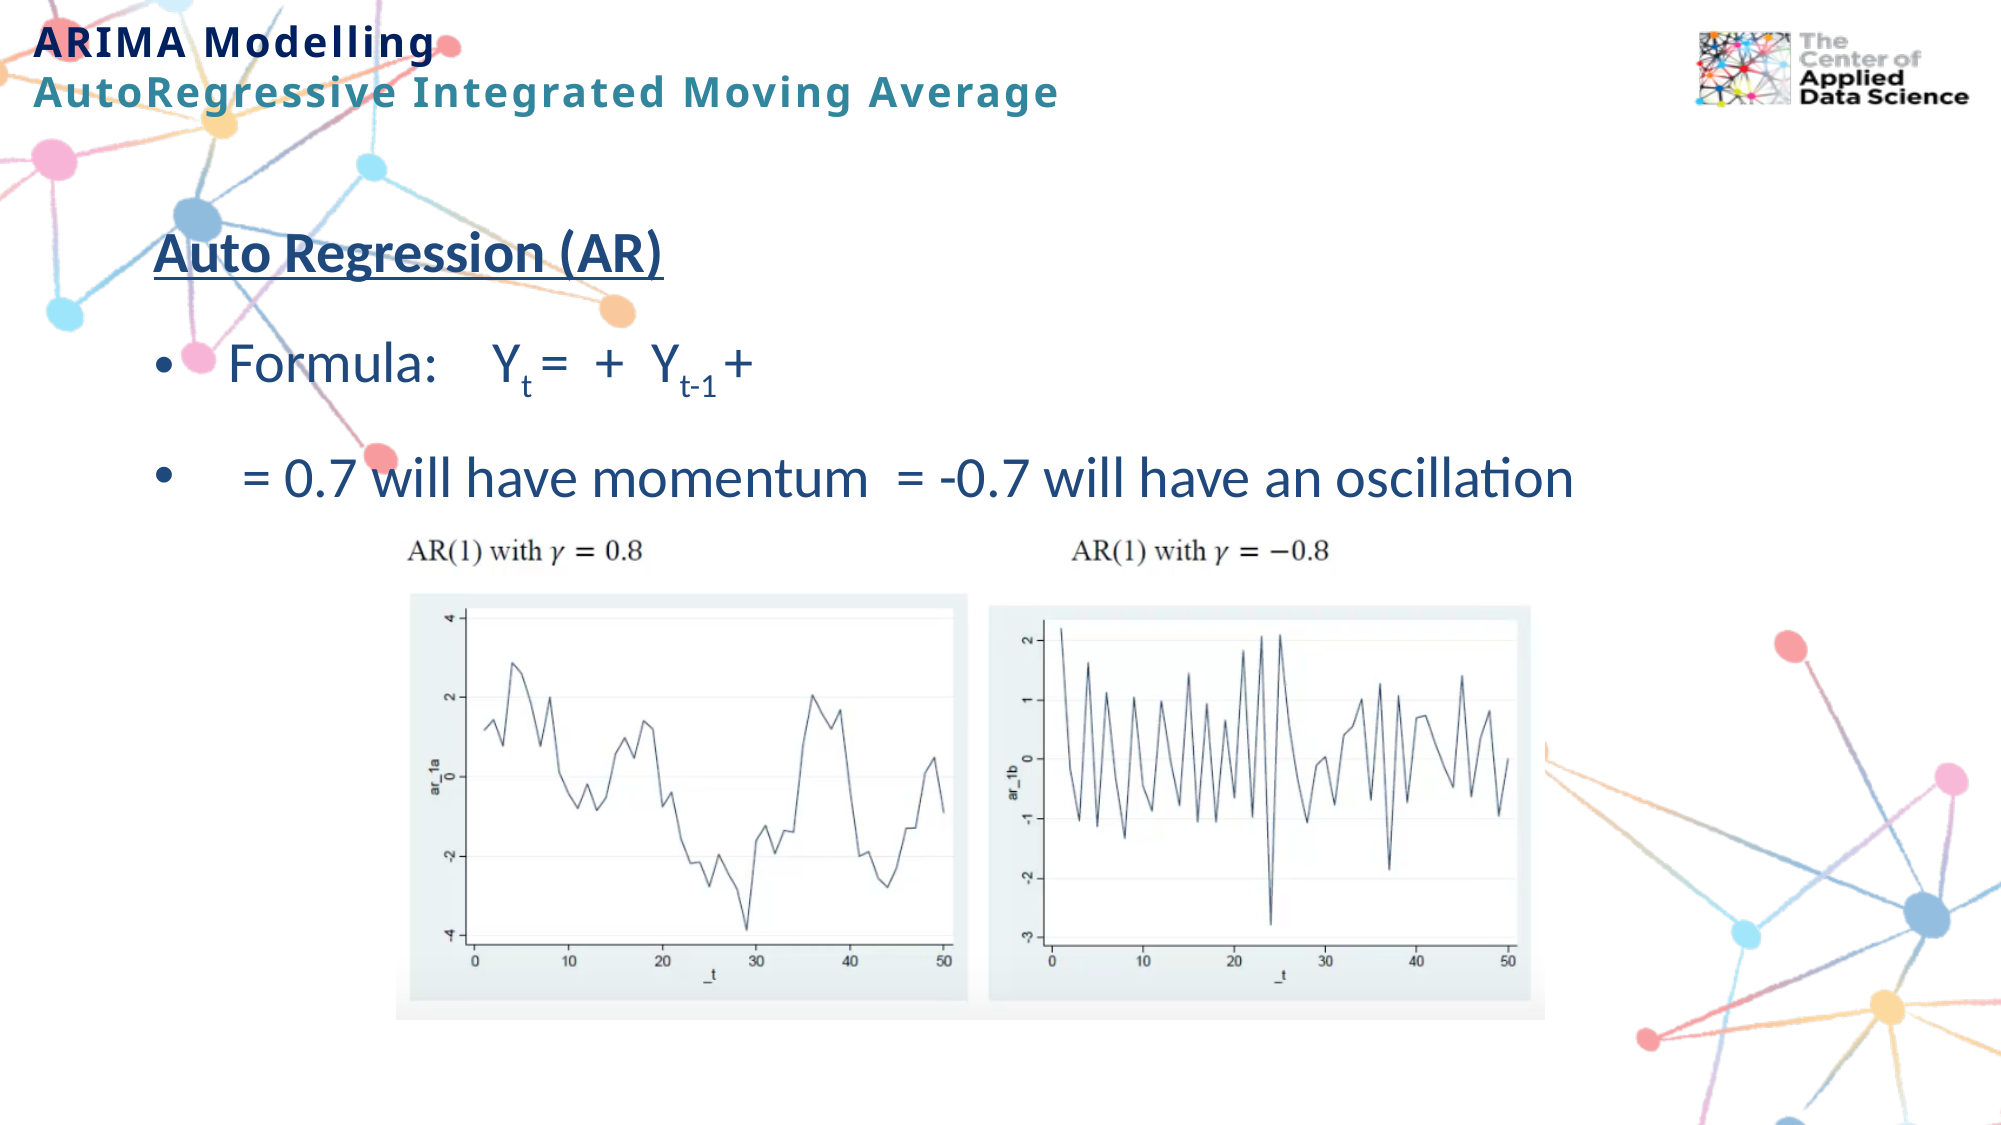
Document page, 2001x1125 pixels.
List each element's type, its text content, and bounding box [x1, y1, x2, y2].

picture [395, 522, 1545, 1020]
picture [1684, 19, 1982, 120]
text_box ARIMA Modelling AutoRegressive Integrated Moving Average [31, 16, 1493, 117]
